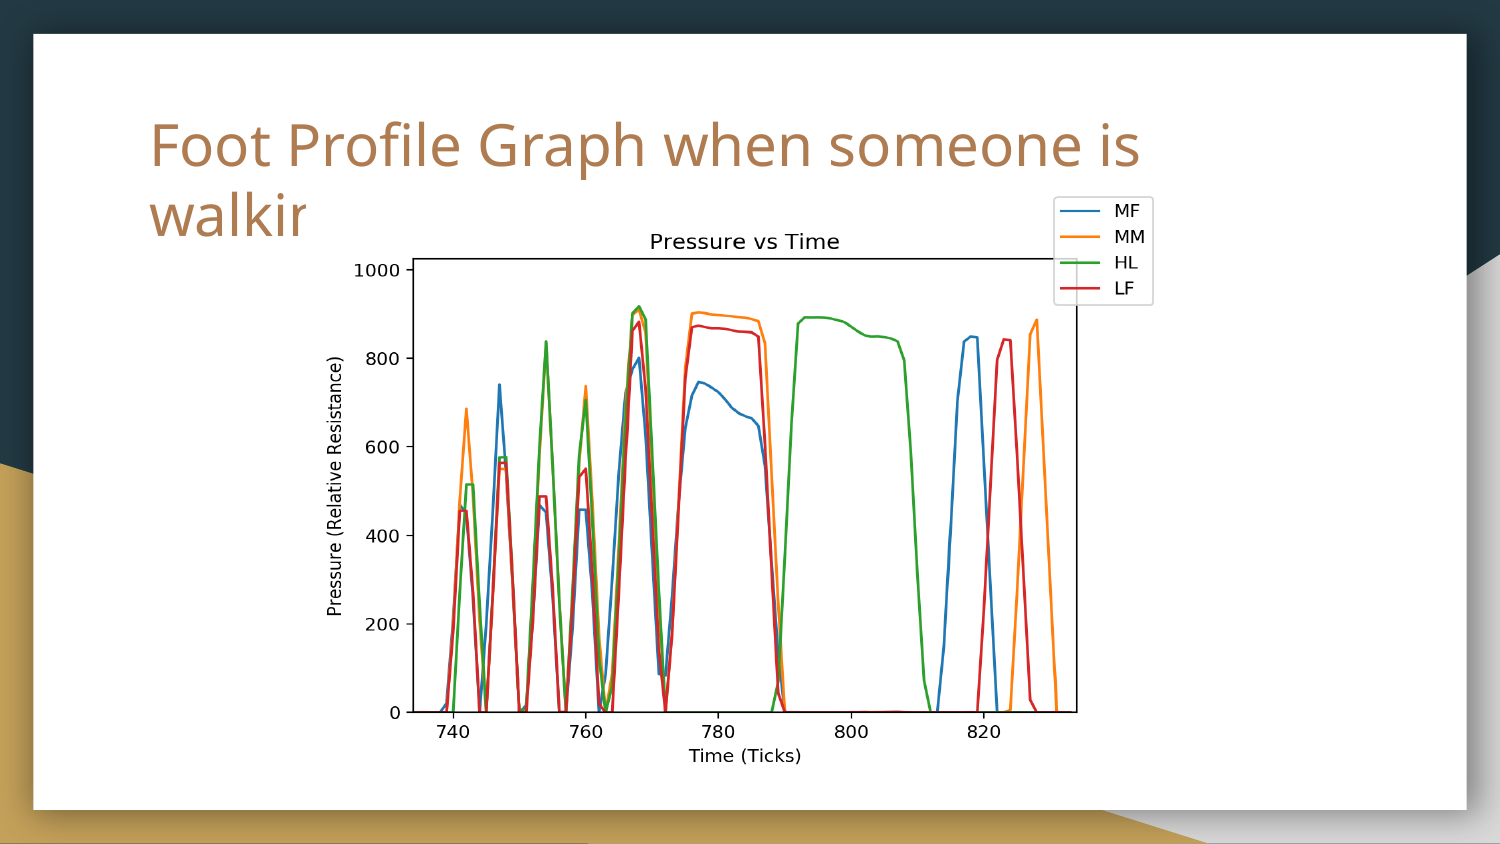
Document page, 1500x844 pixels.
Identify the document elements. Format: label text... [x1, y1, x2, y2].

title Foot Profile Graph when someone is walking [134, 92, 1366, 208]
picture [305, 188, 1163, 777]
